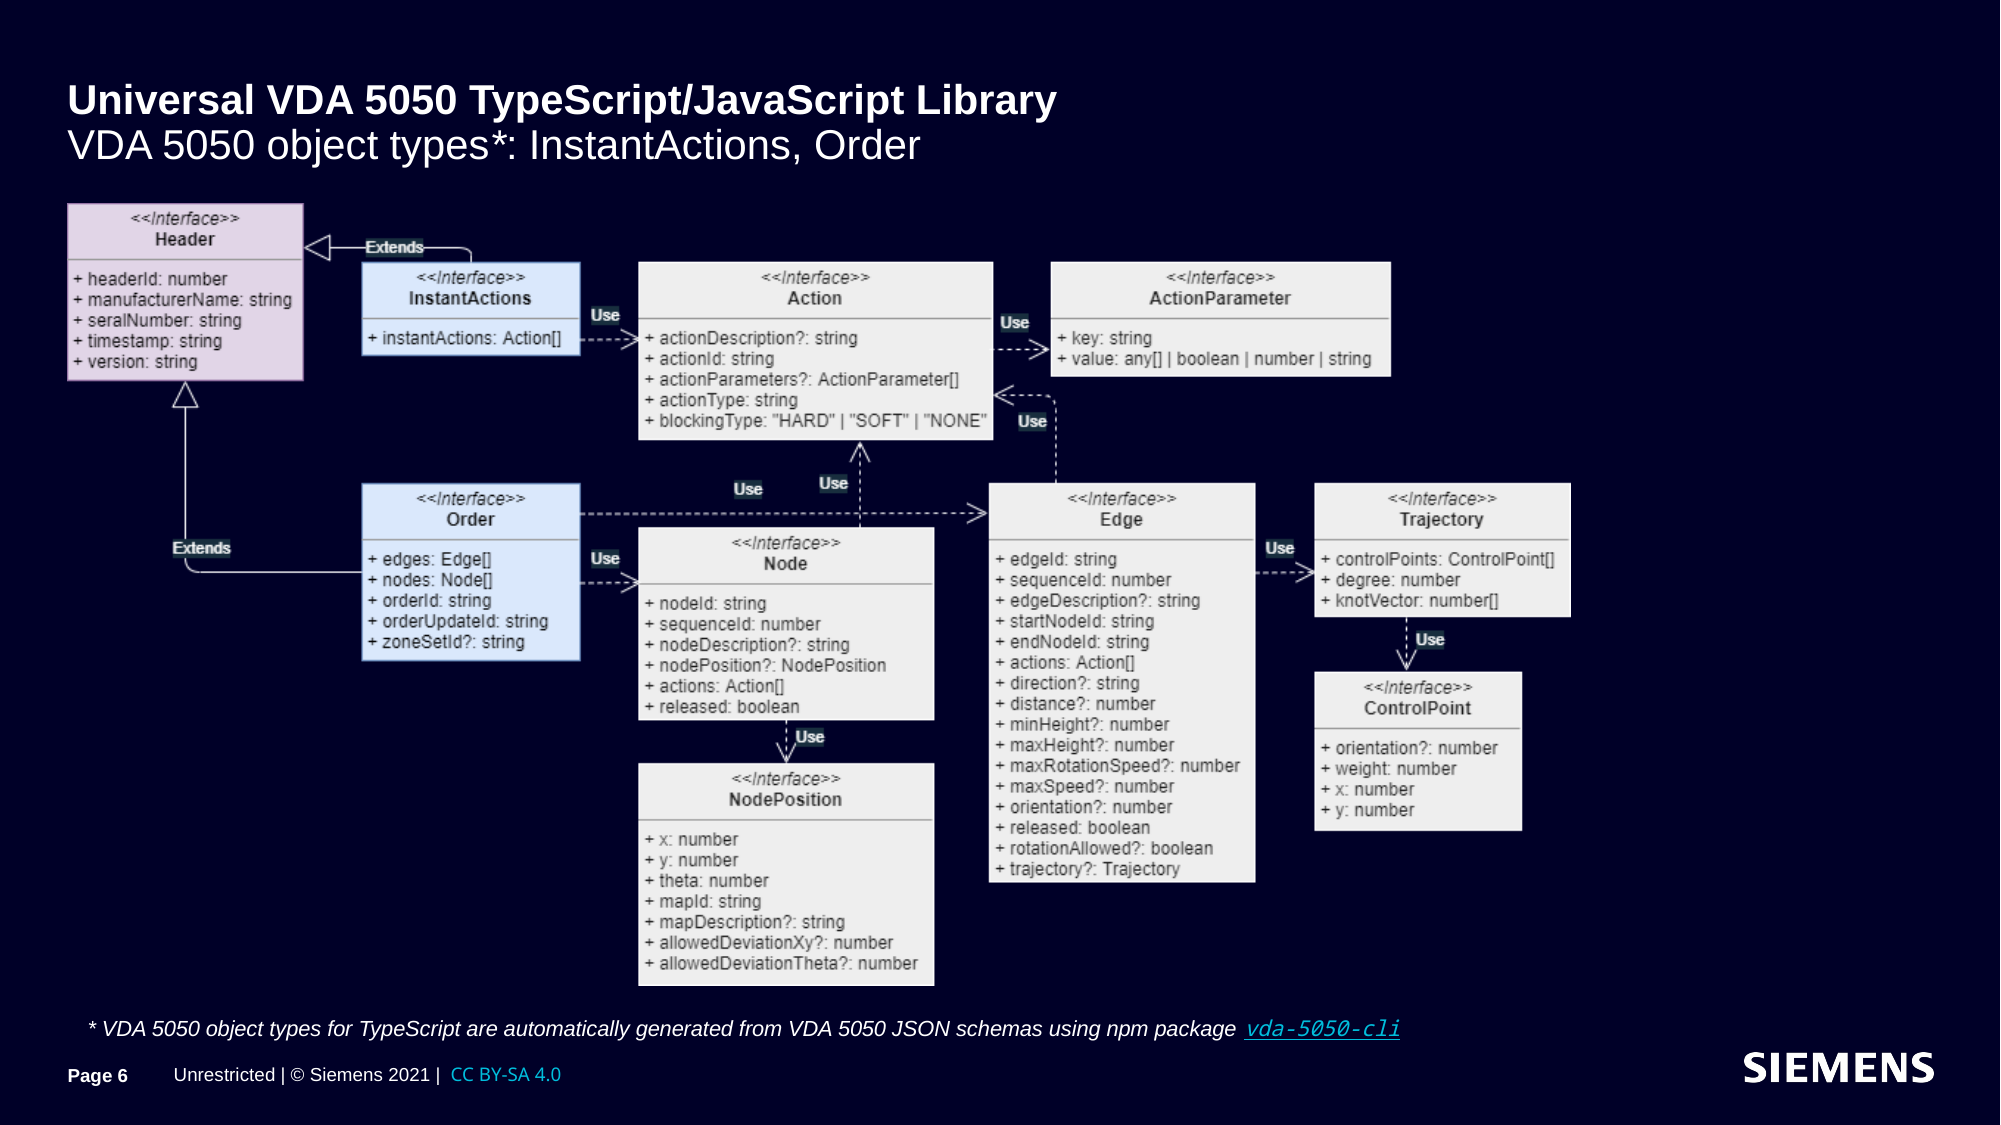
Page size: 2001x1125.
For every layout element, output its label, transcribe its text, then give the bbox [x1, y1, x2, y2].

slide_number Page 6 [67, 1035, 174, 1125]
title Universal VDA 5050 TypeScript/JavaScript Library VDA 5050 object types*: InstantActions, Order [67, 78, 1686, 173]
text_box * VDA 5050 object types for TypeScript are automatically generated from VDA 5050 JSON schemas using npm package vda-5050-cli [87, 1015, 1401, 1045]
footer Unrestricted | © Siemens 2021 | CC BY-SA 4.0 [174, 1035, 1686, 1125]
picture [67, 203, 1571, 986]
picture [1744, 1052, 1934, 1083]
